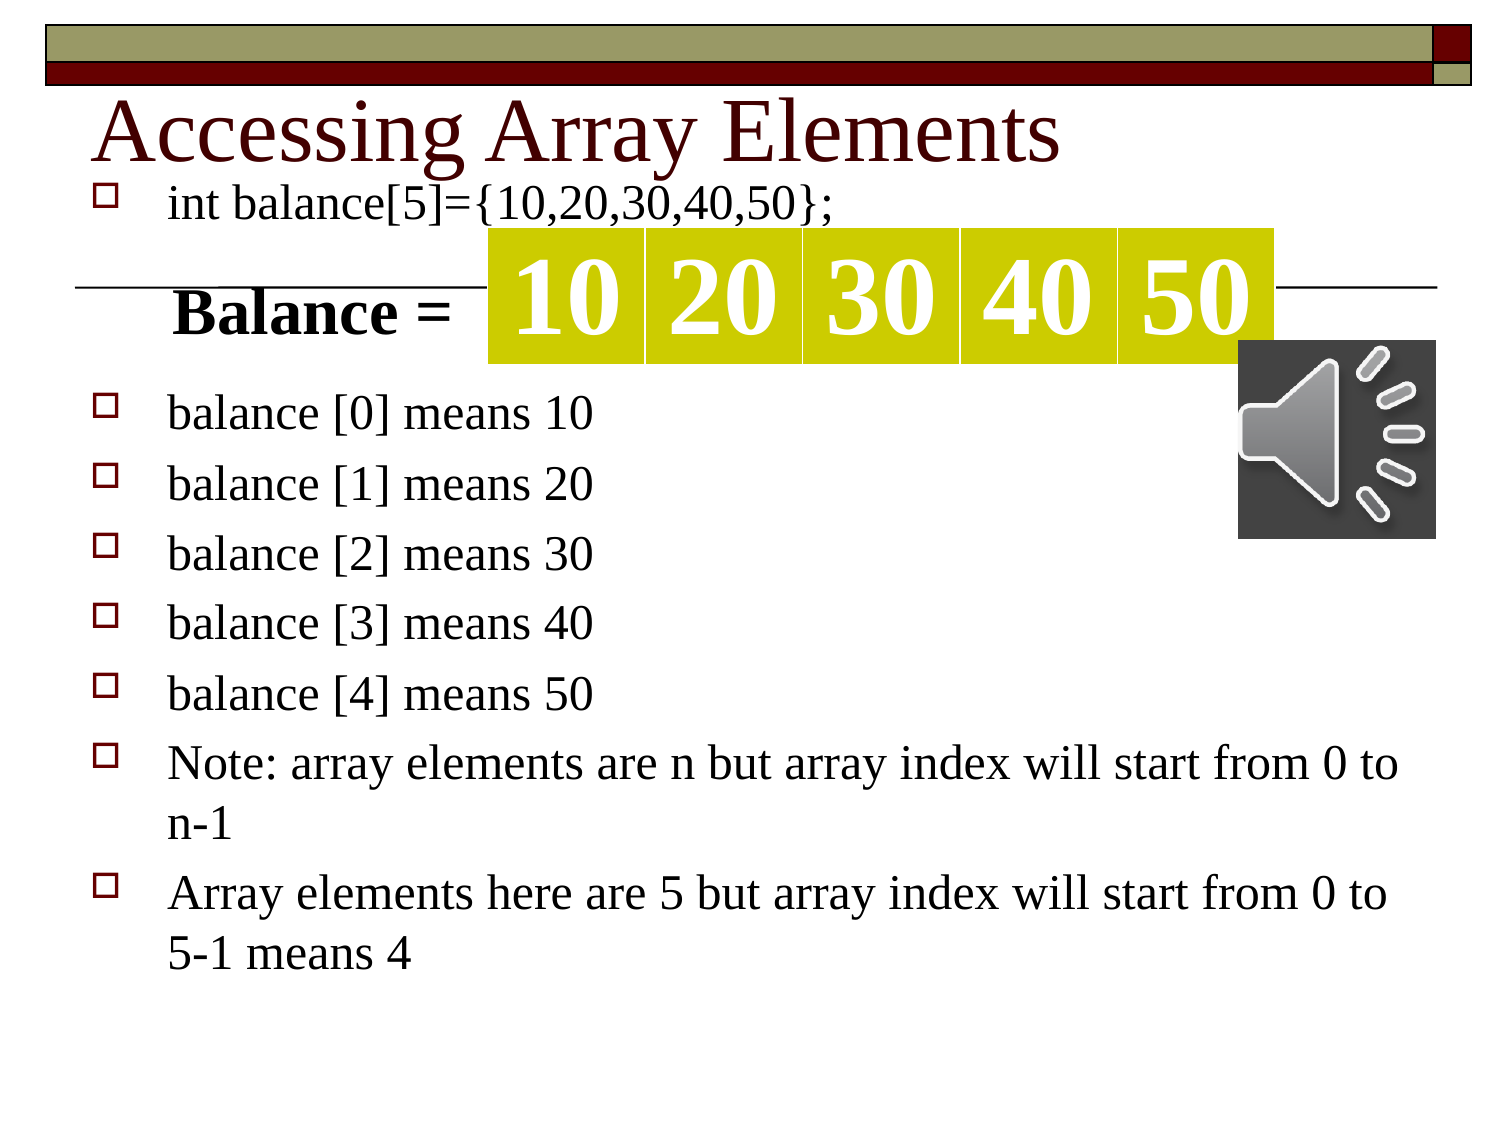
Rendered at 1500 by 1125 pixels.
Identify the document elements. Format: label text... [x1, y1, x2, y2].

table_header 50 [1118, 228, 1274, 364]
list int balance[5]={10,20,30,40,50}; balance [0] means 10 balance [1] means 20 balance [2] means 30 balance [3] means 40 balance [4] means 50 Note: array elements are n but array index will start from 0 to n-1 Array elements here are 5 but array index will start from 0 to 5-1 means 4 [75, 162, 1425, 1006]
text_box Balance = [158, 260, 476, 356]
table_header 40 [961, 228, 1117, 364]
picture [1236, 339, 1437, 540]
title Accessing Array Elements [75, 0, 1425, 162]
table_header 20 [646, 228, 802, 364]
table_header 30 [803, 228, 959, 364]
table_header 10 [488, 228, 644, 364]
